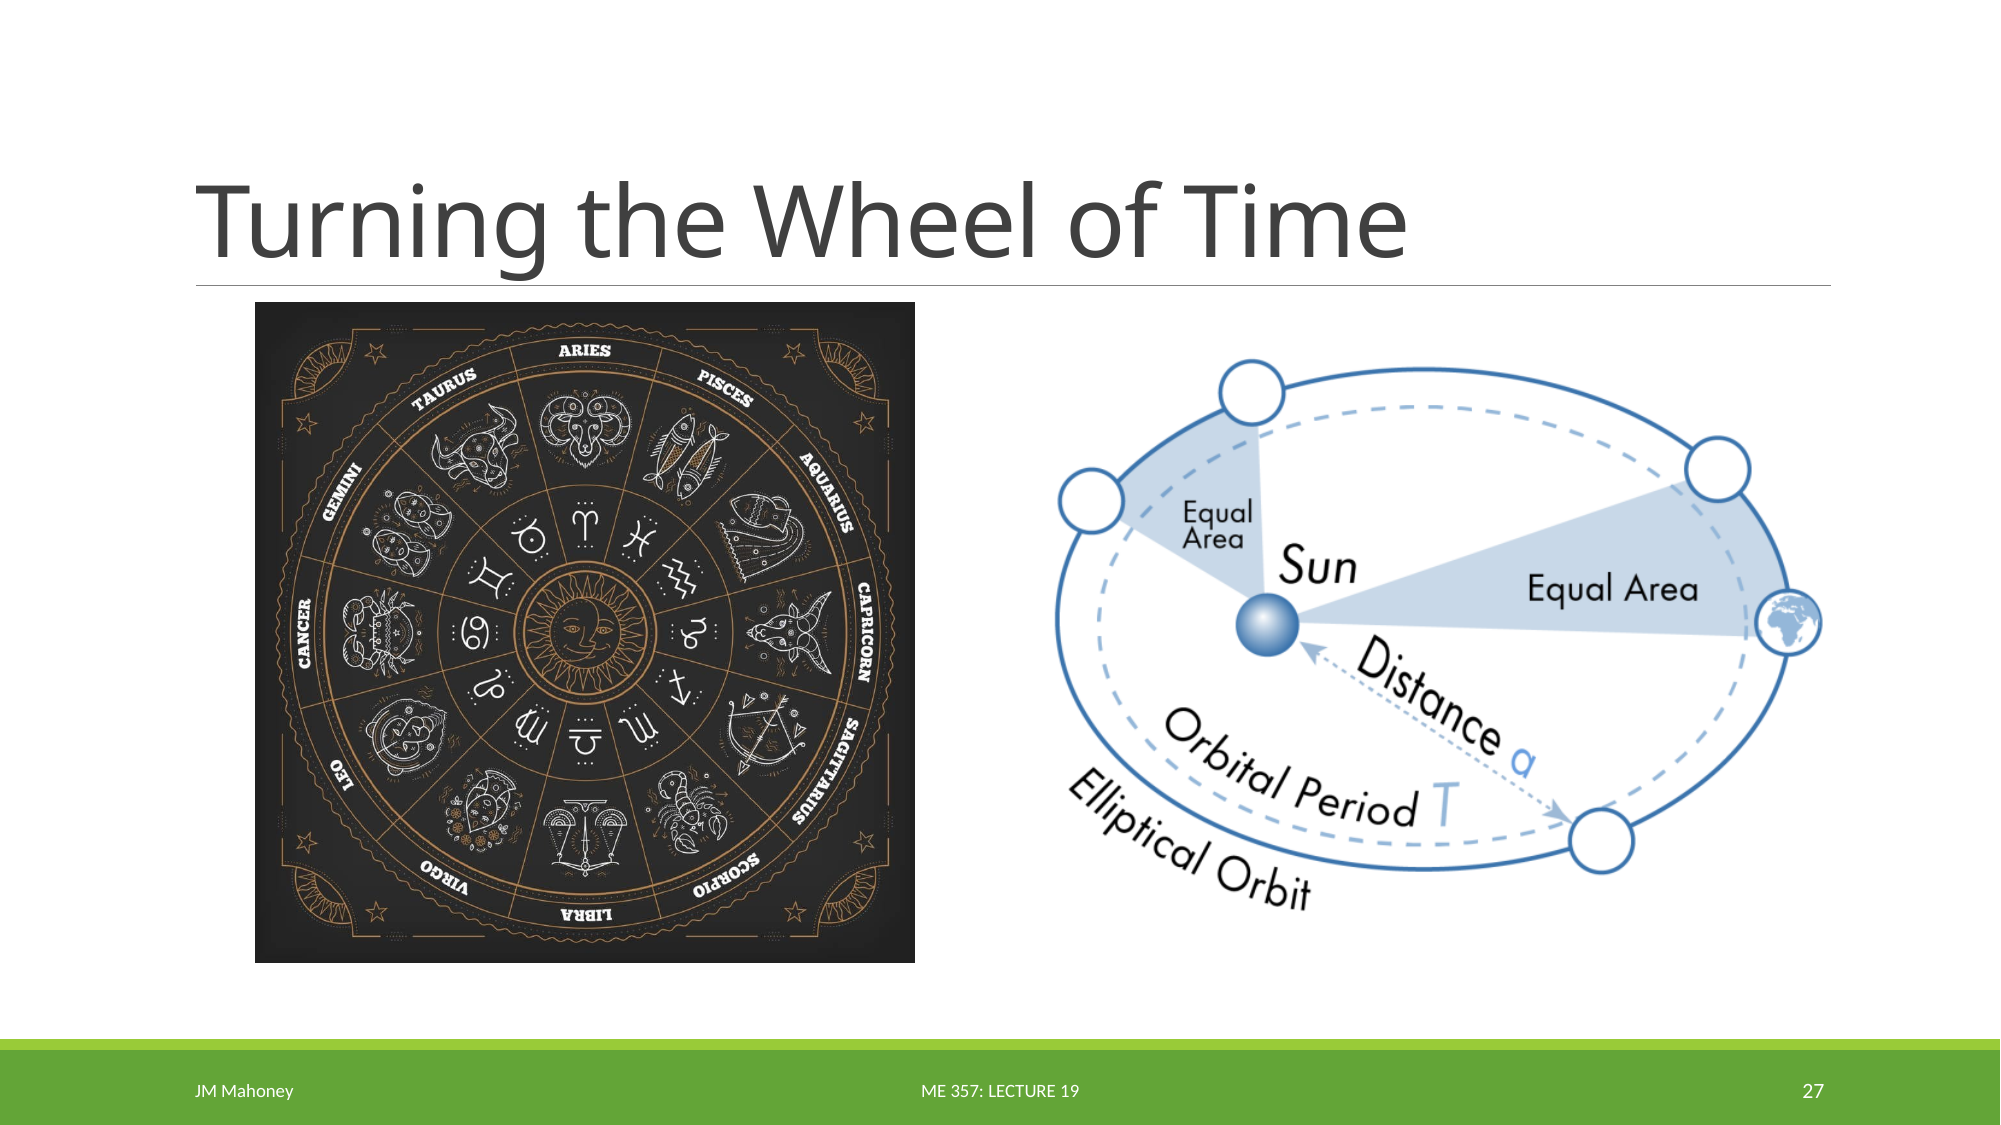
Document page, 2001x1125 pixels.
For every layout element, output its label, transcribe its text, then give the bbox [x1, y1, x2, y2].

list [1019, 352, 1831, 914]
footer ME 357: Lecture 19 [604, 1059, 1396, 1120]
title Turning the Wheel of Time [180, 47, 1830, 285]
slide_number 27 [1624, 1059, 1840, 1120]
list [254, 302, 916, 964]
slide_number JM Mahoney [180, 1059, 586, 1120]
